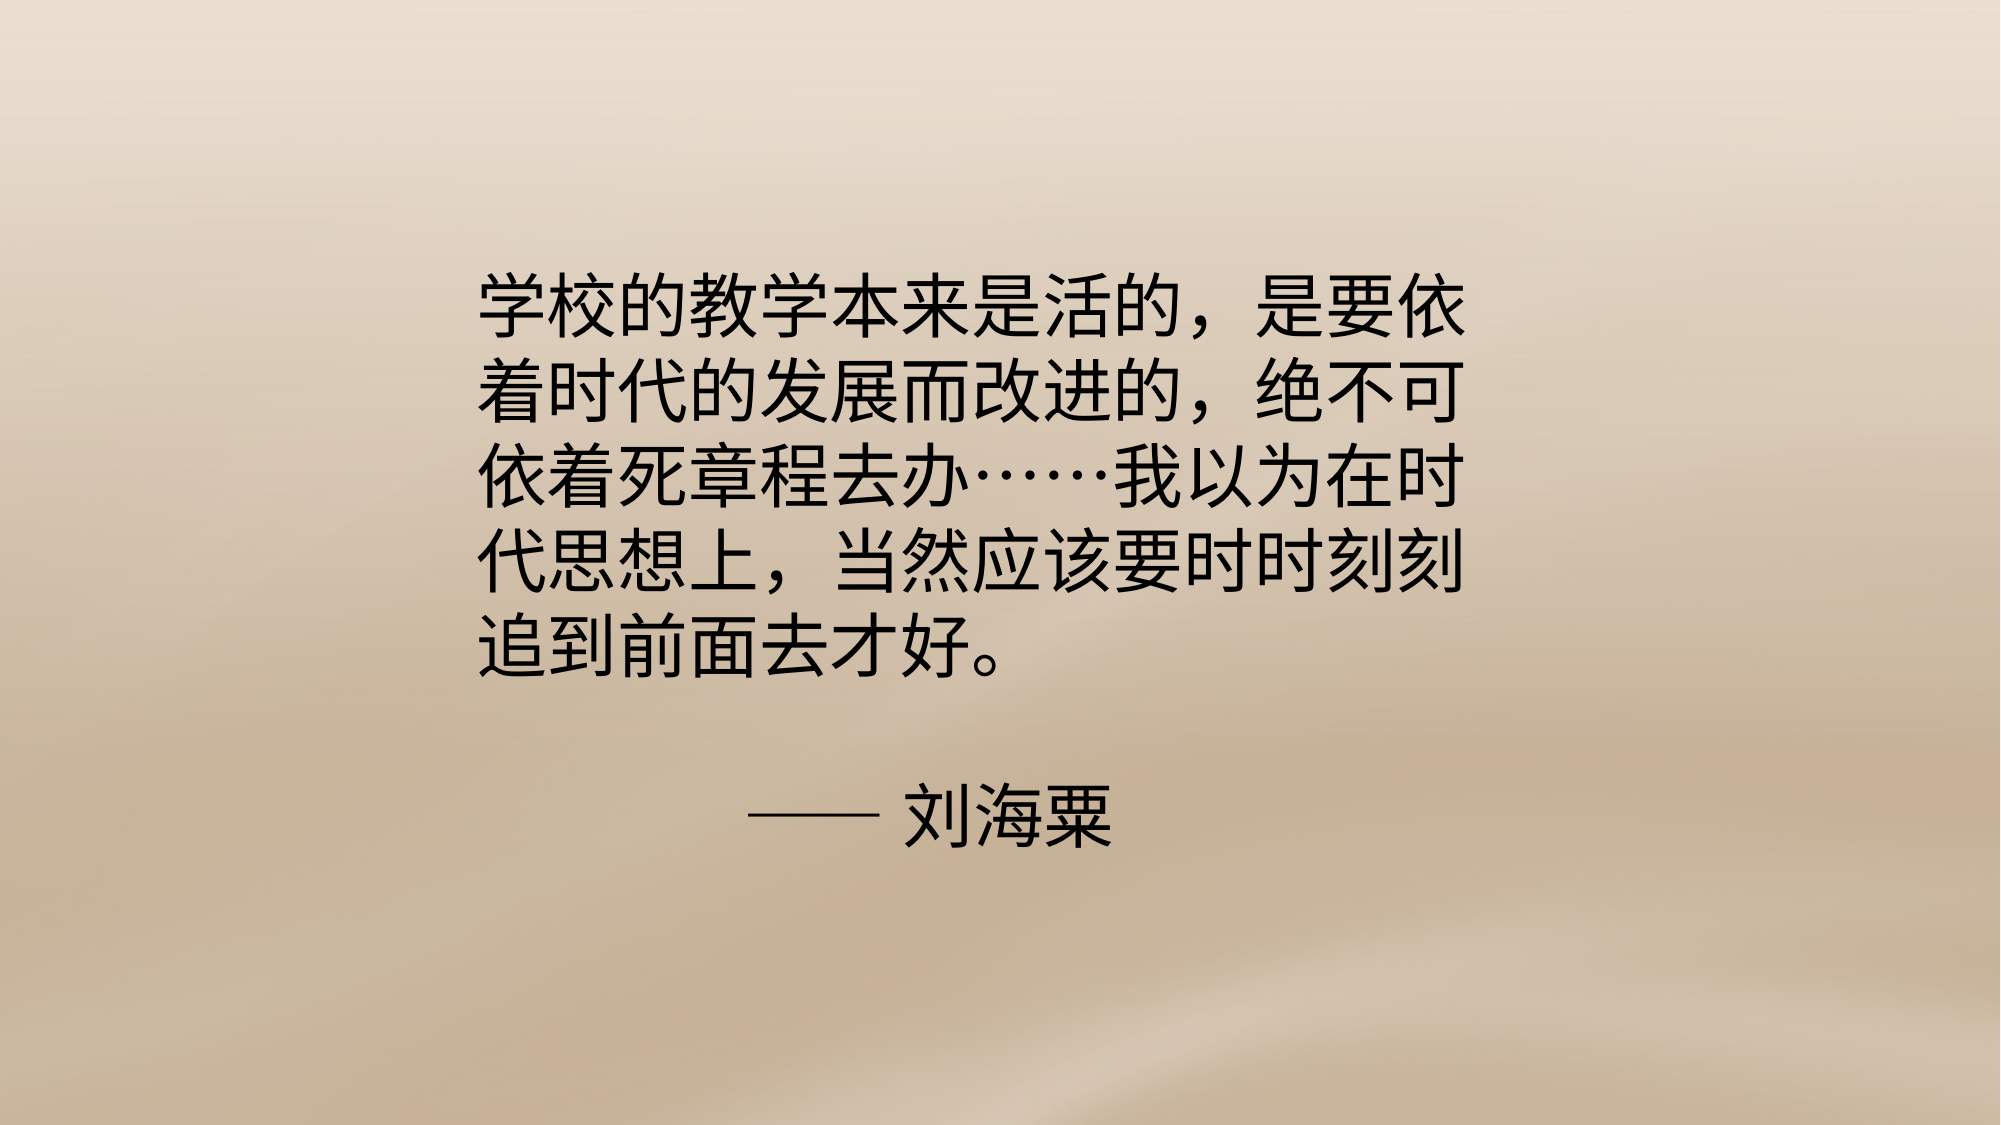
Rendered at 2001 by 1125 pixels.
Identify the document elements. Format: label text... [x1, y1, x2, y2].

picture [0, 0, 2001, 1125]
text_box 学校的教学本来是活的，是要依着时代的发展而改进的，绝不可依着死章程去办……我以为在时代思想上，当然应该要时时刻刻追到前面去才好。 ——刘海粟 [461, 254, 1489, 864]
